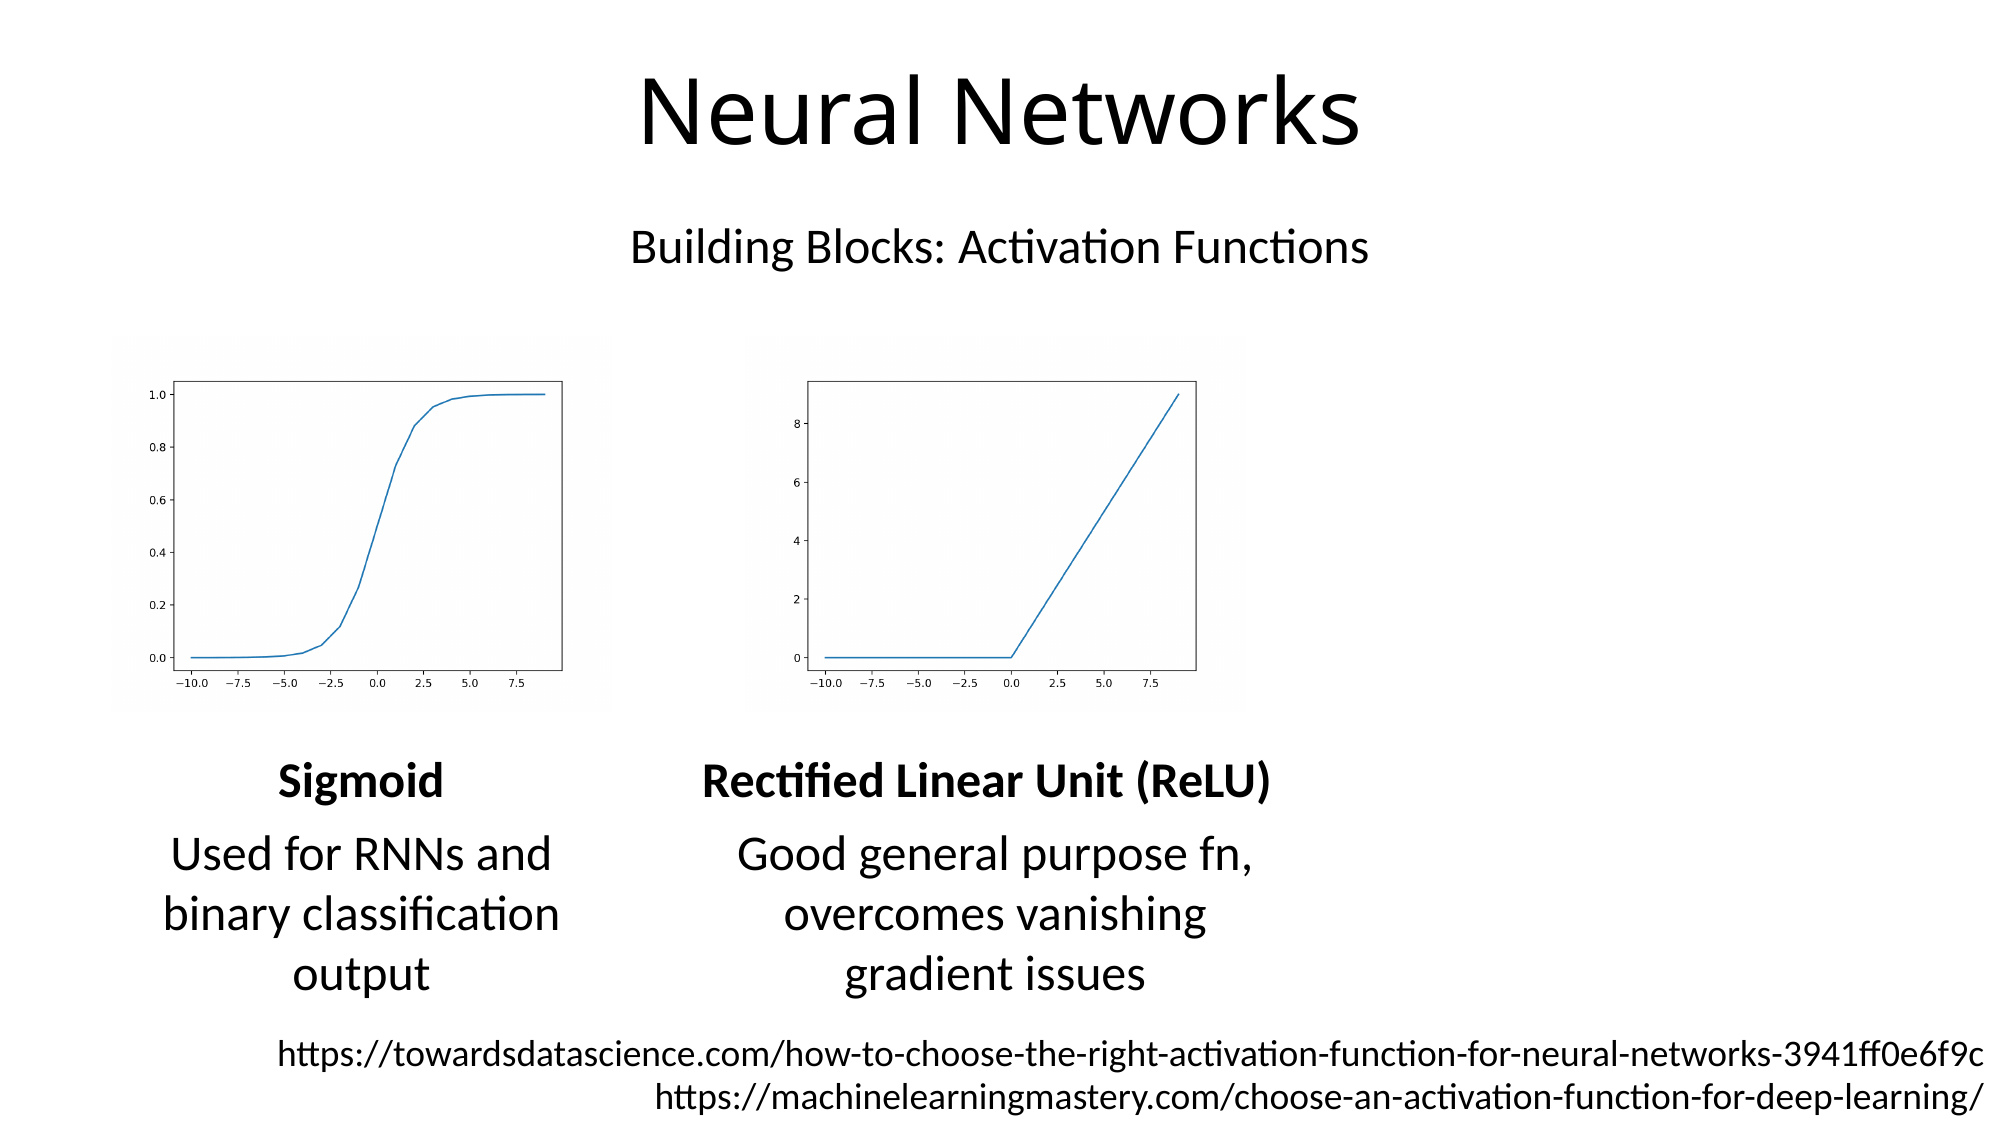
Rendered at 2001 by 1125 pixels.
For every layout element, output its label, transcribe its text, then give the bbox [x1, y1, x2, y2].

picture [745, 336, 1246, 712]
text_box https://towardsdatascience.com/how-to-choose-the-right-activation-function-for-neural-networks-3941ff0e6f9c [68, 1021, 2000, 1081]
picture [111, 336, 612, 712]
title Neural Networks [137, 5, 1863, 224]
text_box Building Blocks: Activation Functions [615, 205, 1385, 281]
text_box Rectified Linear Unit (ReLU) [683, 740, 1291, 816]
text_box Good general purpose fn, overcomes vanishing gradient issues [710, 812, 1280, 1008]
text_box Sigmoid [95, 740, 628, 812]
text_box https://machinelearningmastery.com/choose-an-activation-function-for-deep-learning/ [452, 1081, 2000, 1125]
text_box Used for RNNs and binary classification output [95, 812, 628, 1008]
